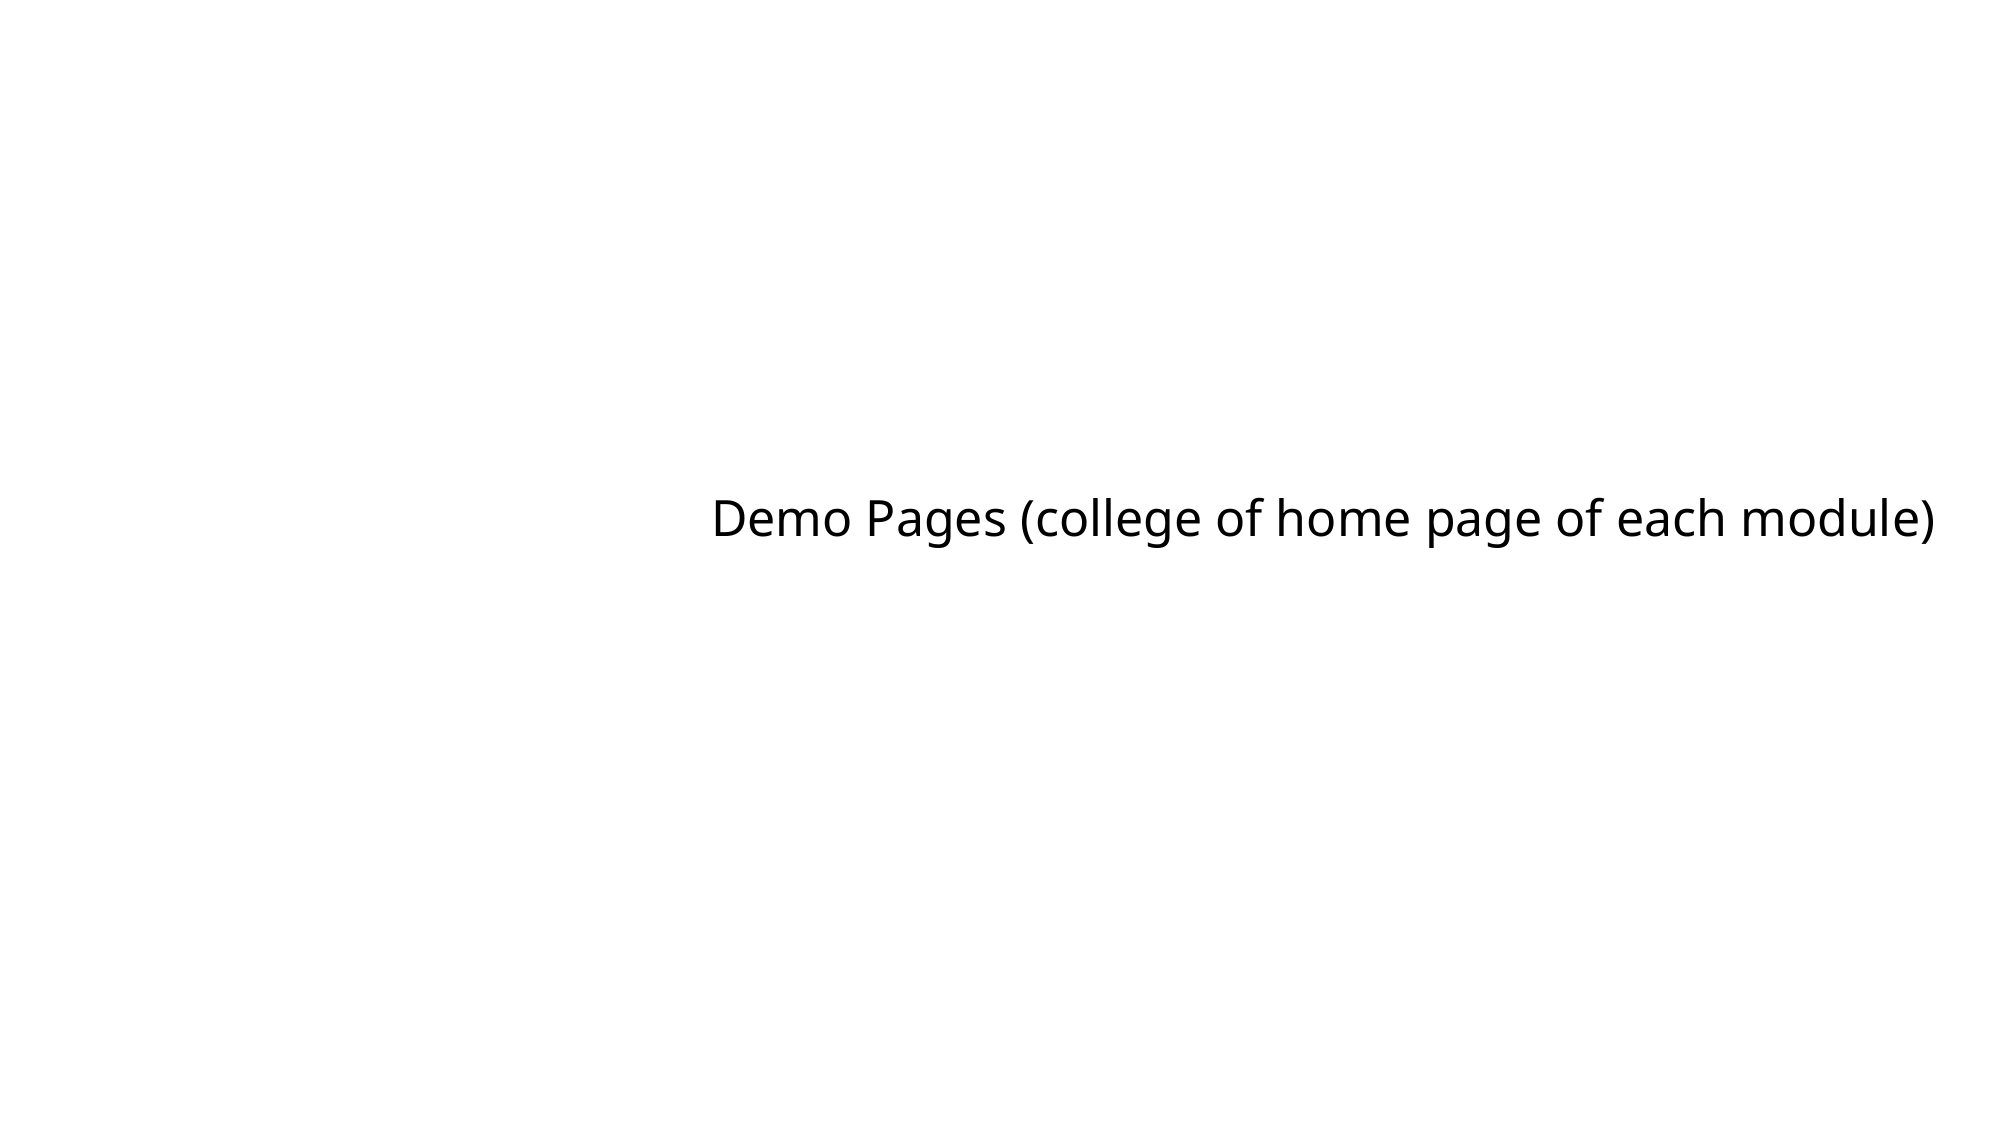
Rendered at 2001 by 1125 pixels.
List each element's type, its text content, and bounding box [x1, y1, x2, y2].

text_box Demo Pages (college of home page of each module) [691, 466, 2000, 567]
